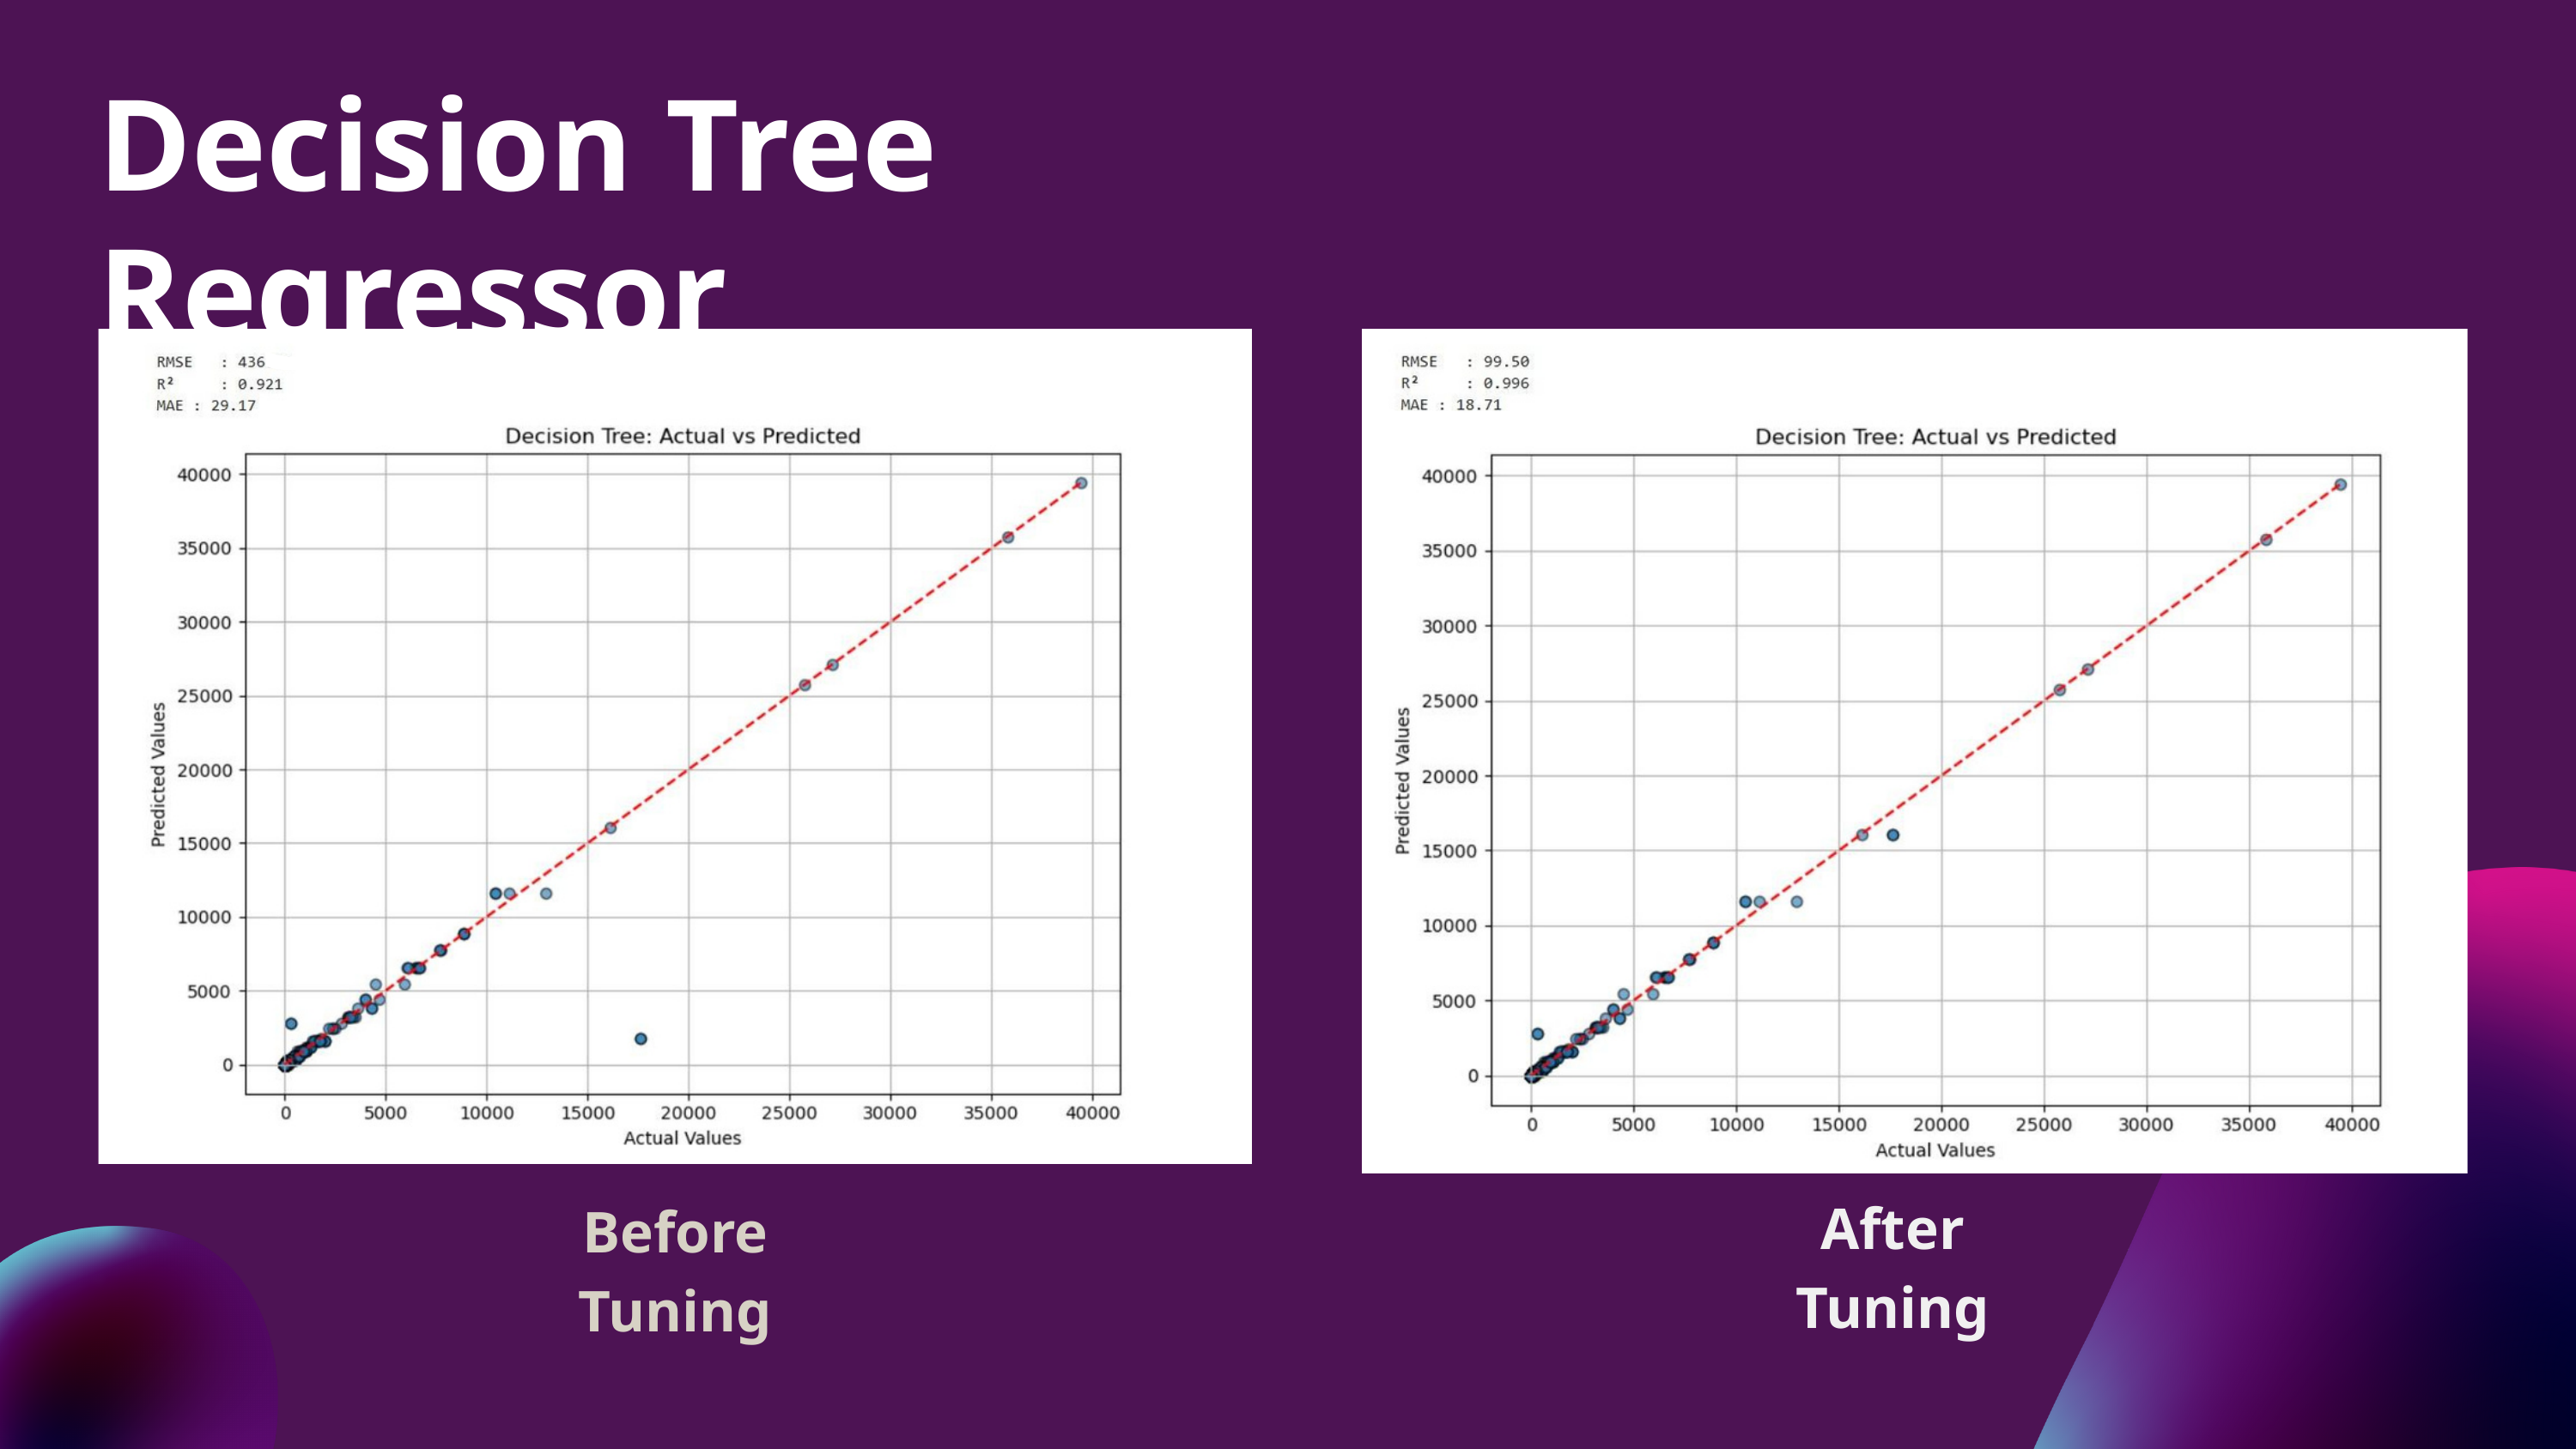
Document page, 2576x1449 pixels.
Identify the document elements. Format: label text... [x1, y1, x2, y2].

text_box Decision Tree Regressor [98, 67, 1589, 367]
text_box [98, 367, 1252, 1164]
text_box [1362, 329, 2468, 1173]
text_box Before Tuning [514, 1185, 836, 1343]
text_box After Tuning [1749, 1182, 2036, 1340]
text_box [1952, 867, 2576, 1449]
text_box [0, 1226, 278, 1449]
